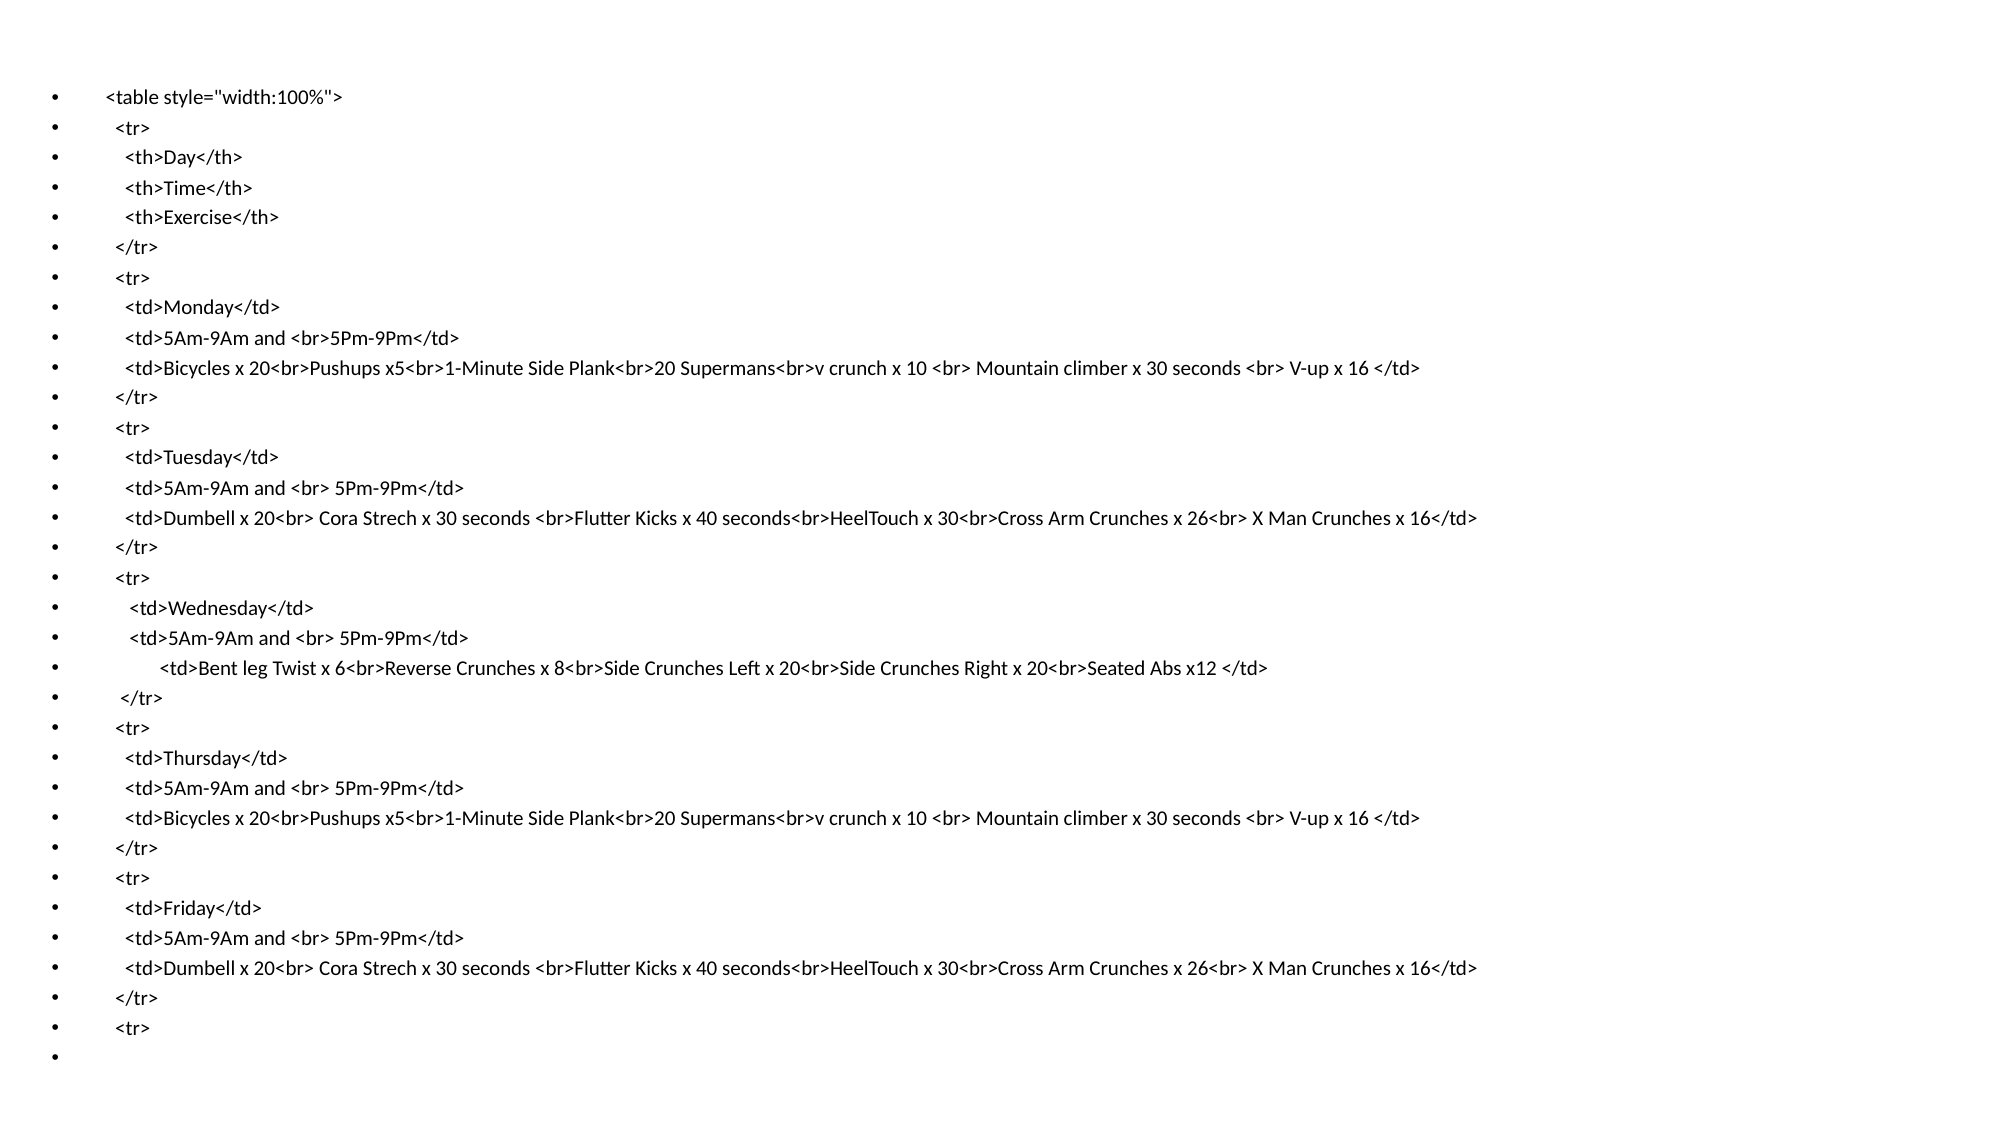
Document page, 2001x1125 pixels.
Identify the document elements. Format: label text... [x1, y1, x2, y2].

list <table style="width:100%"> <tr> <th>Day</th> <th>Time</th> <th>Exercise</th> </tr> <tr> <td>Monday</td> <td>5Am-9Am and <br>5Pm-9Pm</td> <td>Bicycles x 20<br>Pushups x5<br>1-Minute Side Plank<br>20 Supermans<br>v crunch x 10 <br> Mountain climber x 30 seconds <br> V-up x 16 </td> </tr> <tr> <td>Tuesday</td> <td>5Am-9Am and <br> 5Pm-9Pm</td> <td>Dumbell x 20<br> Cora Strech x 30 seconds <br>Flutter Kicks x 40 seconds<br>HeelTouch x 30<br>Cross Arm Crunches x 26<br> X Man Crunches x 16</td> </tr> <tr> <td>Wednesday</td> <td>5Am-9Am and <br> 5Pm-9Pm</td> <td>Bent leg Twist x 6<br>Reverse Crunches x 8<br>Side Crunches Left x 20<br>Side Crunches Right x 20<br>Seated Abs x12 </td> </tr> <tr> <td>Thursday</td> <td>5Am-9Am and <br> 5Pm-9Pm</td> <td>Bicycles x 20<br>Pushups x5<br>1-Minute Side Plank<br>20 Supermans<br>v crunch x 10 <br> Mountain climber x 30 seconds <br> V-up x 16 </td> </tr> <tr> <td>Friday</td> <td>5Am-9Am and <br> 5Pm-9Pm</td> <td>Dumbell x 20<br> Cora Strech x 30 seconds <br>Flutter Kicks x 40 seconds<br>HeelTouch x 30<br>Cross Arm Crunches x 26<br> X Man Crunches x 16</td> </tr> <tr> [36, 79, 1967, 1098]
